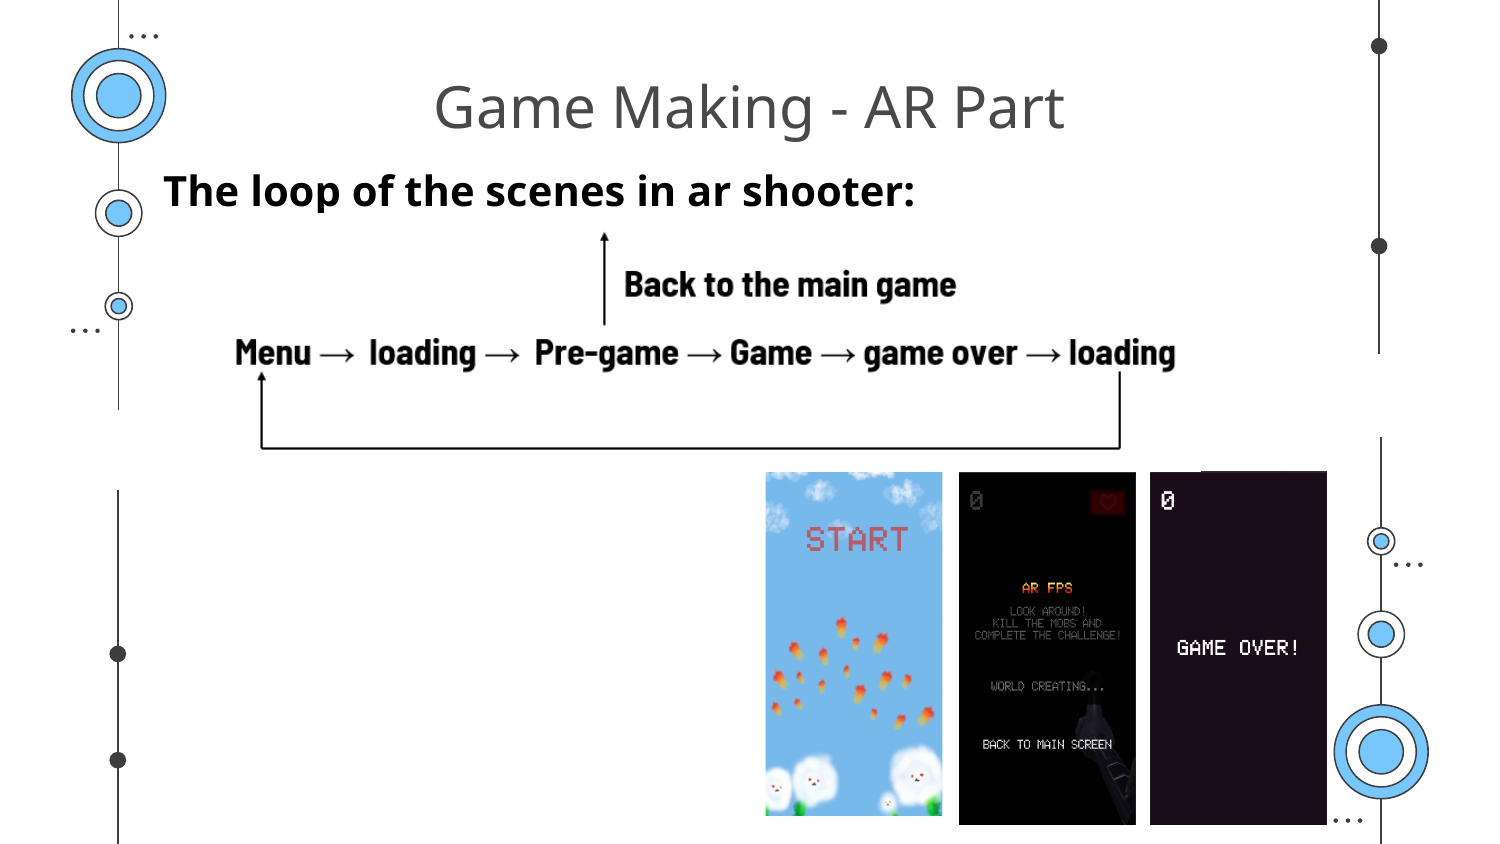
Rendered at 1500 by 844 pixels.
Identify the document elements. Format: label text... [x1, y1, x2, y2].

text_box The loop of the scenes in ar shooter: [148, 149, 1352, 230]
picture [206, 213, 1328, 825]
title Game Making - AR Part [299, 55, 1201, 150]
